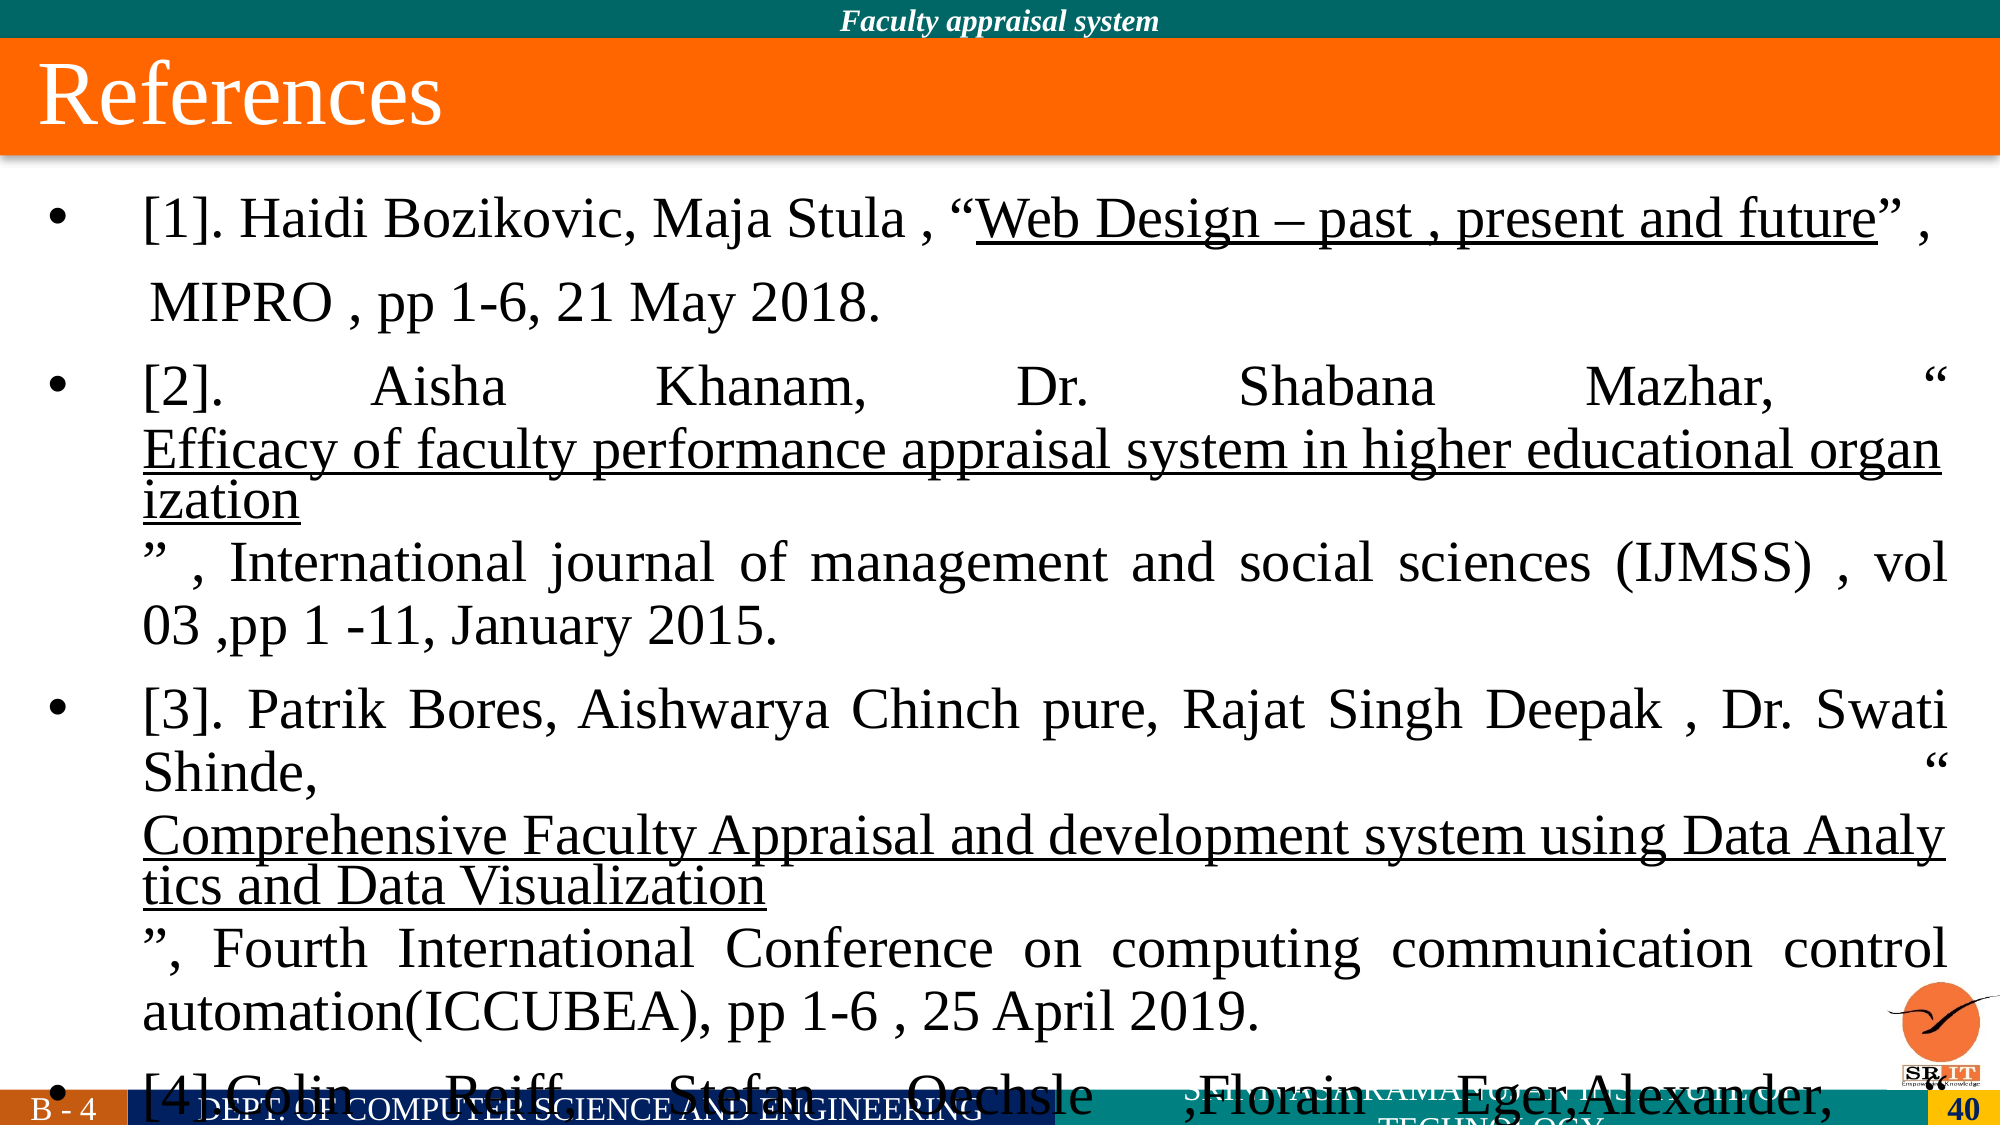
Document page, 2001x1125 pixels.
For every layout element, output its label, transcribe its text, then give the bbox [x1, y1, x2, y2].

list [1]. Haidi Bozikovic, Maja Stula , “Web Design – past , present and future” , MIPRO , pp 1-6, 21 May 2018. [2]. Aisha Khanam, Dr. Shabana Mazhar, “Efficacy of faculty performance appraisal system in higher educational organization” , International journal of management and social sciences (IJMSS) , vol 03 ,pp 1 -11, January 2015. [3]. Patrik Bores, Aishwarya Chinch pure, Rajat Singh Deepak , Dr. Swati Shinde, “Comprehensive Faculty Appraisal and development system using Data Analytics and Data Visualization”, Fourth International Conference on computing communication control automation(ICCUBEA), pp 1-6 , 25 April 2019. [4].Colin Reiff, Stefan Oechsle ,Florain Eger,Alexander, “Web Platform for data analysis and monitoring”, Procedia CIRP, pp 1-36, volume 86,2019. [32, 179, 1965, 1065]
title References [0, 38, 2000, 156]
picture [1887, 977, 2000, 1090]
